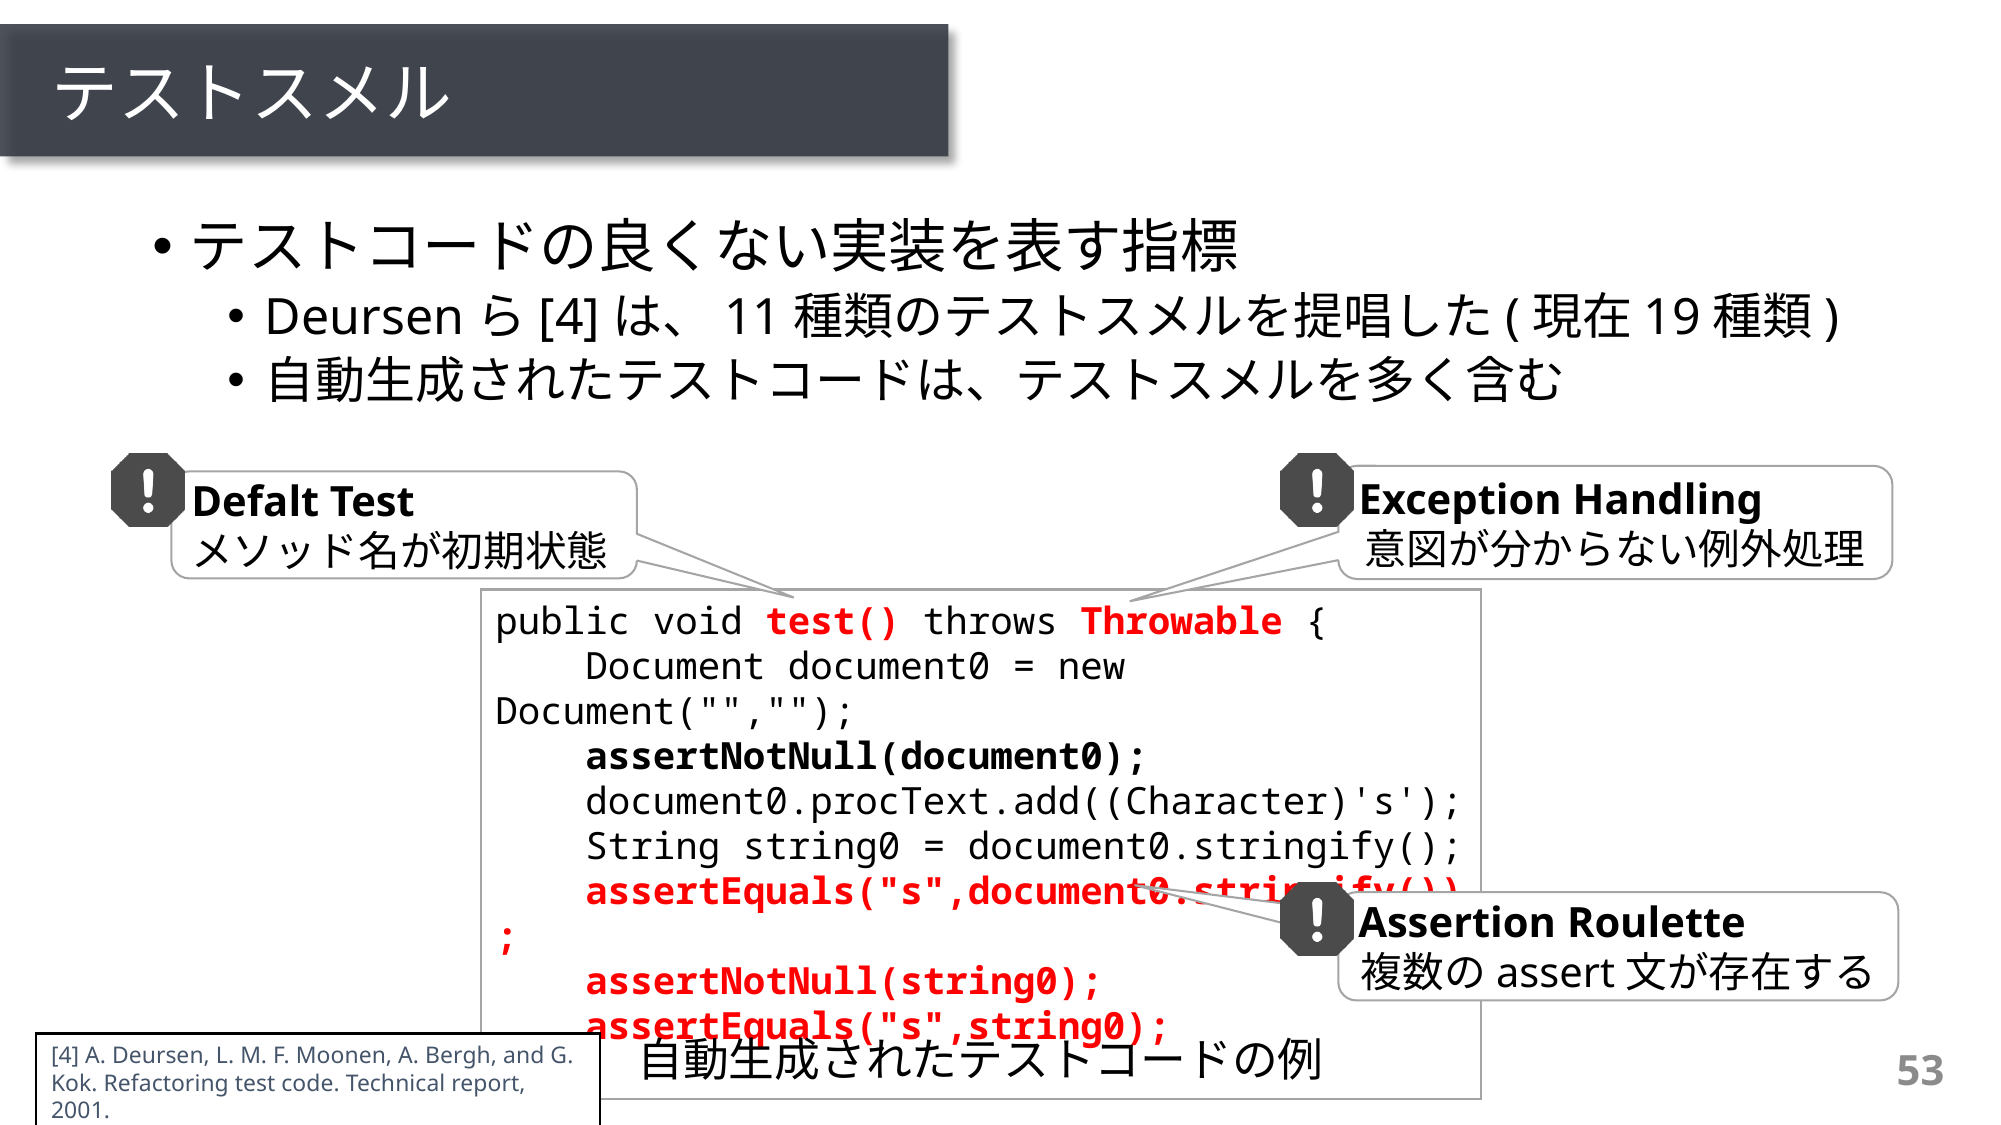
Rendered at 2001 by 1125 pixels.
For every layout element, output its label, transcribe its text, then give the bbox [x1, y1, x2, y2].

picture [111, 453, 185, 527]
text_box Defalt Test メソッド名が初期状態 [170, 470, 795, 599]
text_box public void test() throws Throwable { Document document0 = new Document("",""); assertNotNull(document0); document0.procText.add((Character)'s'); String string0 = document0.stringify(); assertEquals("s",document0.stringify()); assertNotNull(string0); assertEquals("s",string0); } [480, 588, 1482, 1100]
picture [1280, 882, 1354, 956]
title テストスメル [36, 36, 957, 156]
text_box Assertion Roulette 複数のassert文が存在する [1134, 884, 1280, 924]
text_box [4] A. Deursen, L. M. F. Moonen, A. Bergh, and G. Kok. Refactoring test code. Technical report, 2001. [35, 1032, 601, 1125]
text_box Exception Handling 意図が分からない例外処理 [1129, 464, 1894, 603]
picture [1280, 453, 1354, 527]
text_box 自動生成されたテストコードの例 [577, 1023, 1384, 1094]
text_box Assertion Roulette 複数のassert文が存在する [1337, 891, 1900, 1002]
list テストコードの良くない実装を表す指標 Deursenら[4]は、11種類のテストスメルを提唱した(現在19種類) 自動生成されたテストコードは、テストスメルを多く含む [137, 210, 1879, 427]
